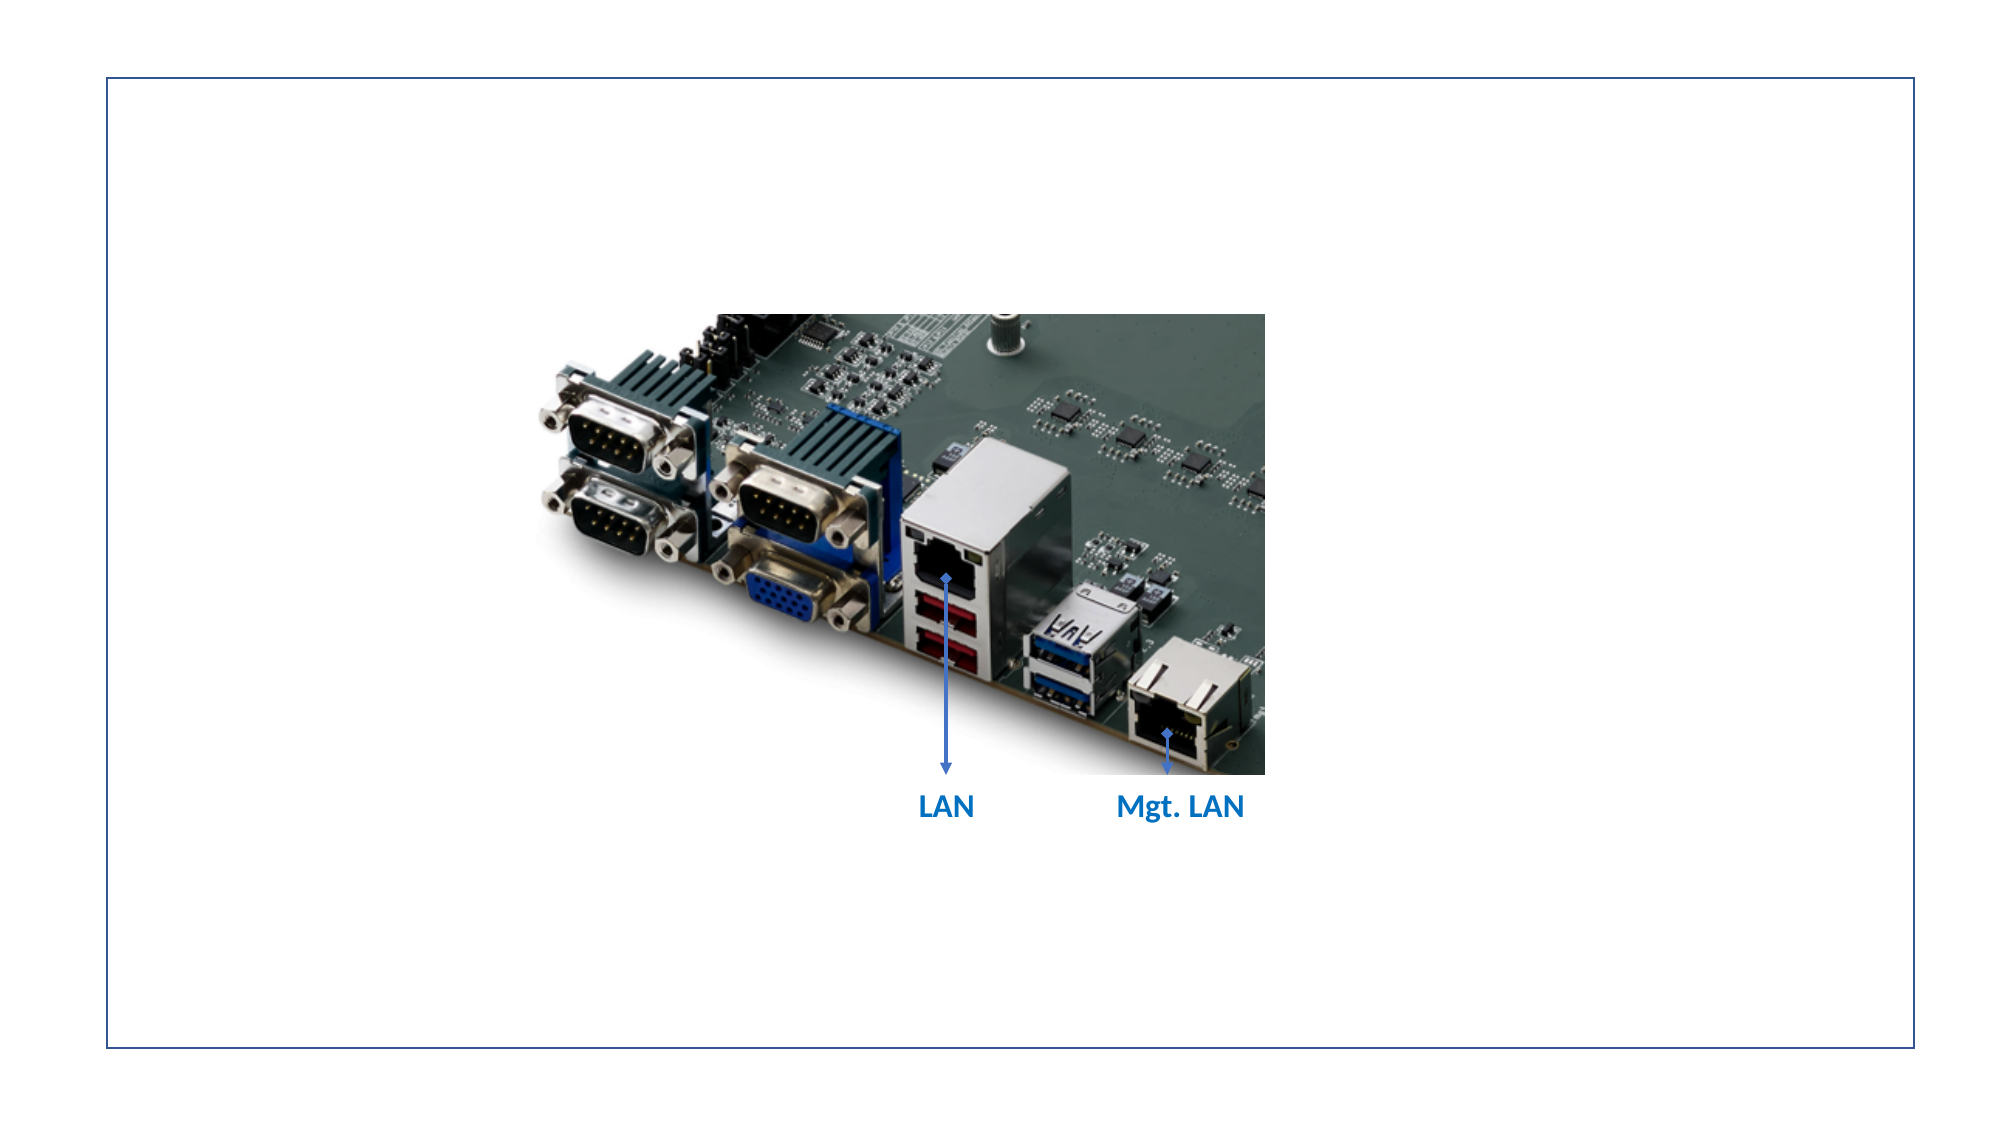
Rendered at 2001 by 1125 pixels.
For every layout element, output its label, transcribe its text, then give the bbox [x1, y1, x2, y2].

text_box [106, 77, 1915, 1049]
text_box LAN [918, 775, 1011, 834]
text_box Mgt. LAN [1116, 774, 1266, 834]
picture [536, 314, 1265, 775]
